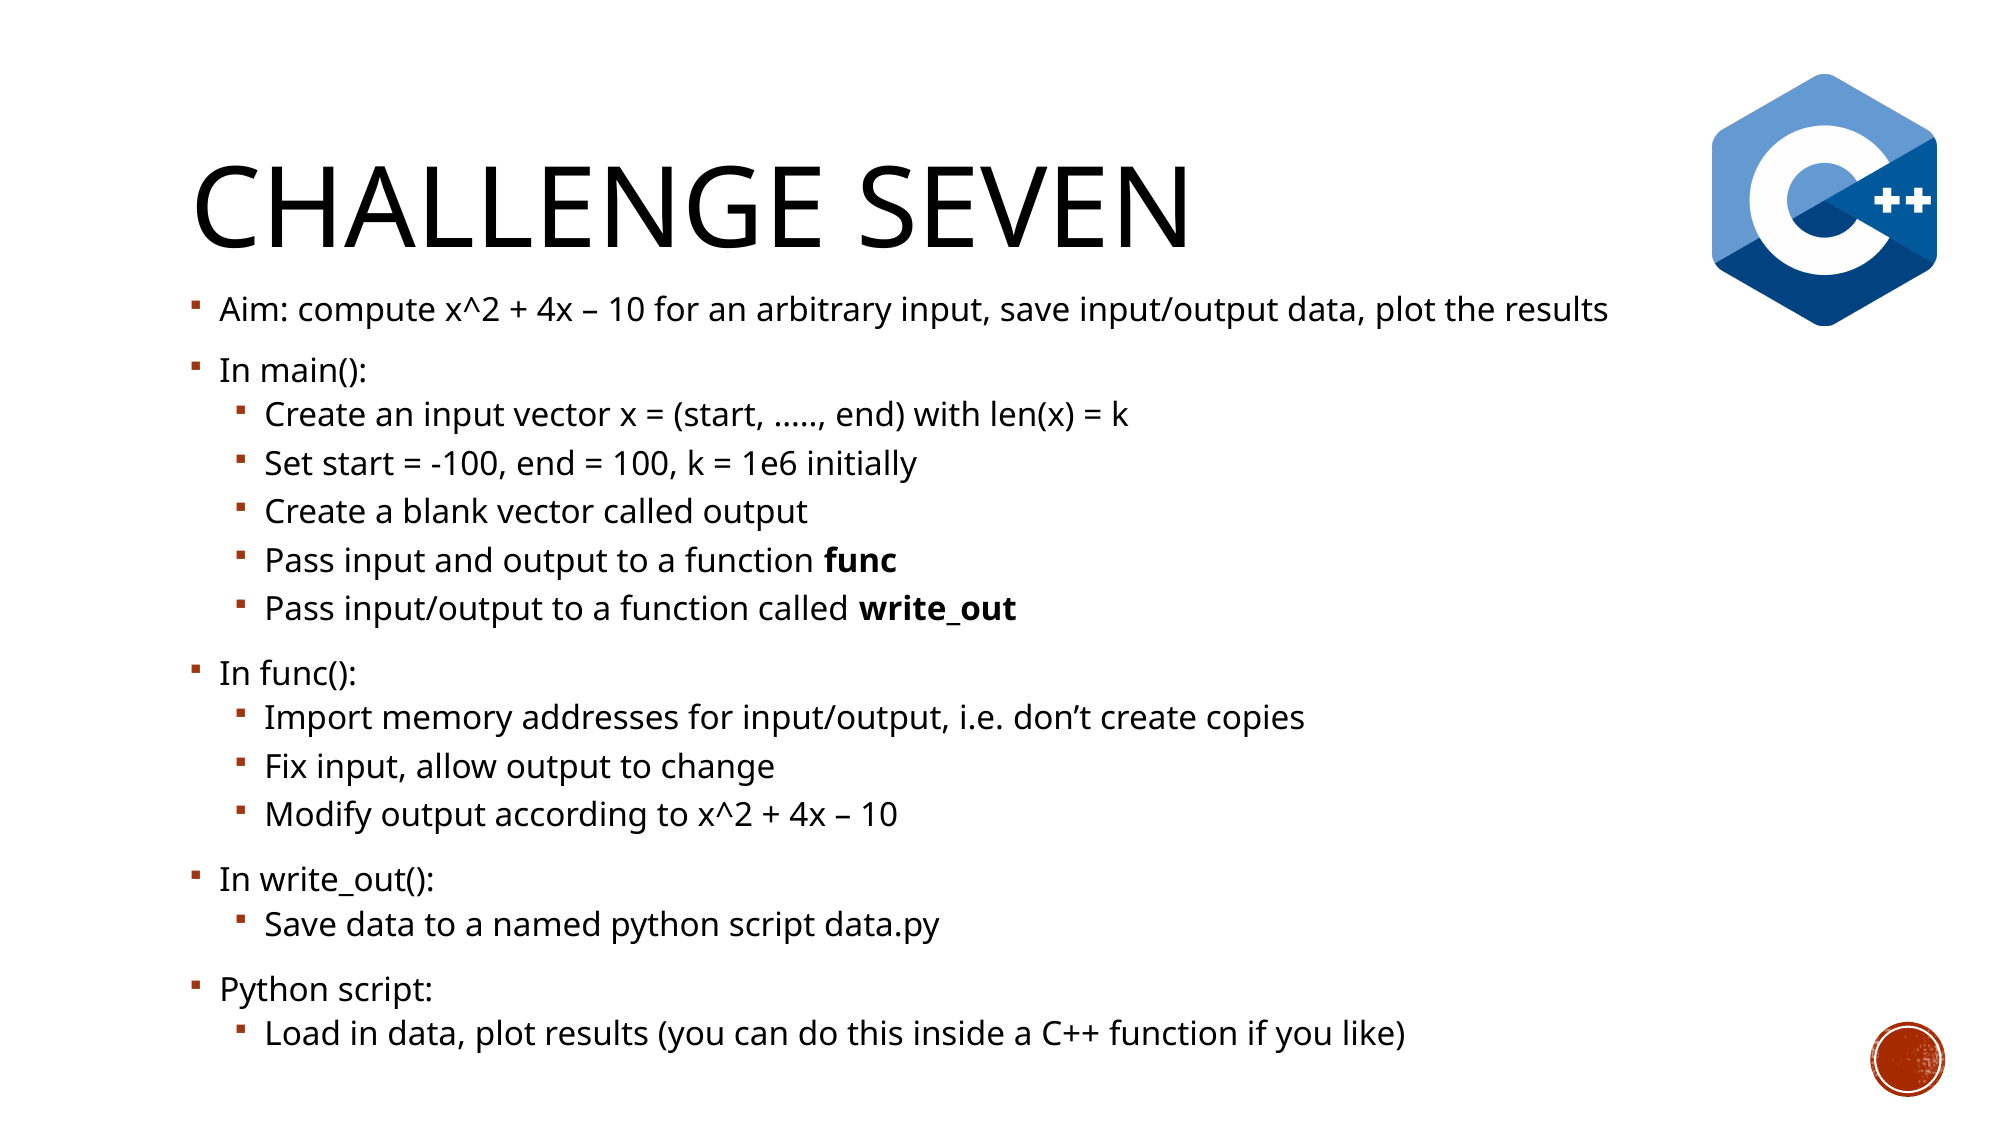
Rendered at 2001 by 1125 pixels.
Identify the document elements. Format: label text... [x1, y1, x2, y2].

picture [1712, 74, 1937, 326]
title Challenge seven [175, 79, 1826, 285]
text_box Aim: compute x^2 + 4x – 10 for an arbitrary input, save input/output data, plot the results In main(): Create an input vector x = (start, ….., end) with len(x) = k Set start = -100, end = 100, k = 1e6 initially Create a blank vector called output Pass input and output to a function func Pass input/output to a function called write_out In func(): Import memory addresses for input/output, i.e. don’t create copies Fix input, allow output to change Modify output according to x^2 + 4x – 10 In write_out(): Save data to a named python script data.py Python script: Load in data, plot results (you can do this inside a C++ function if you like) [174, 285, 1930, 1099]
